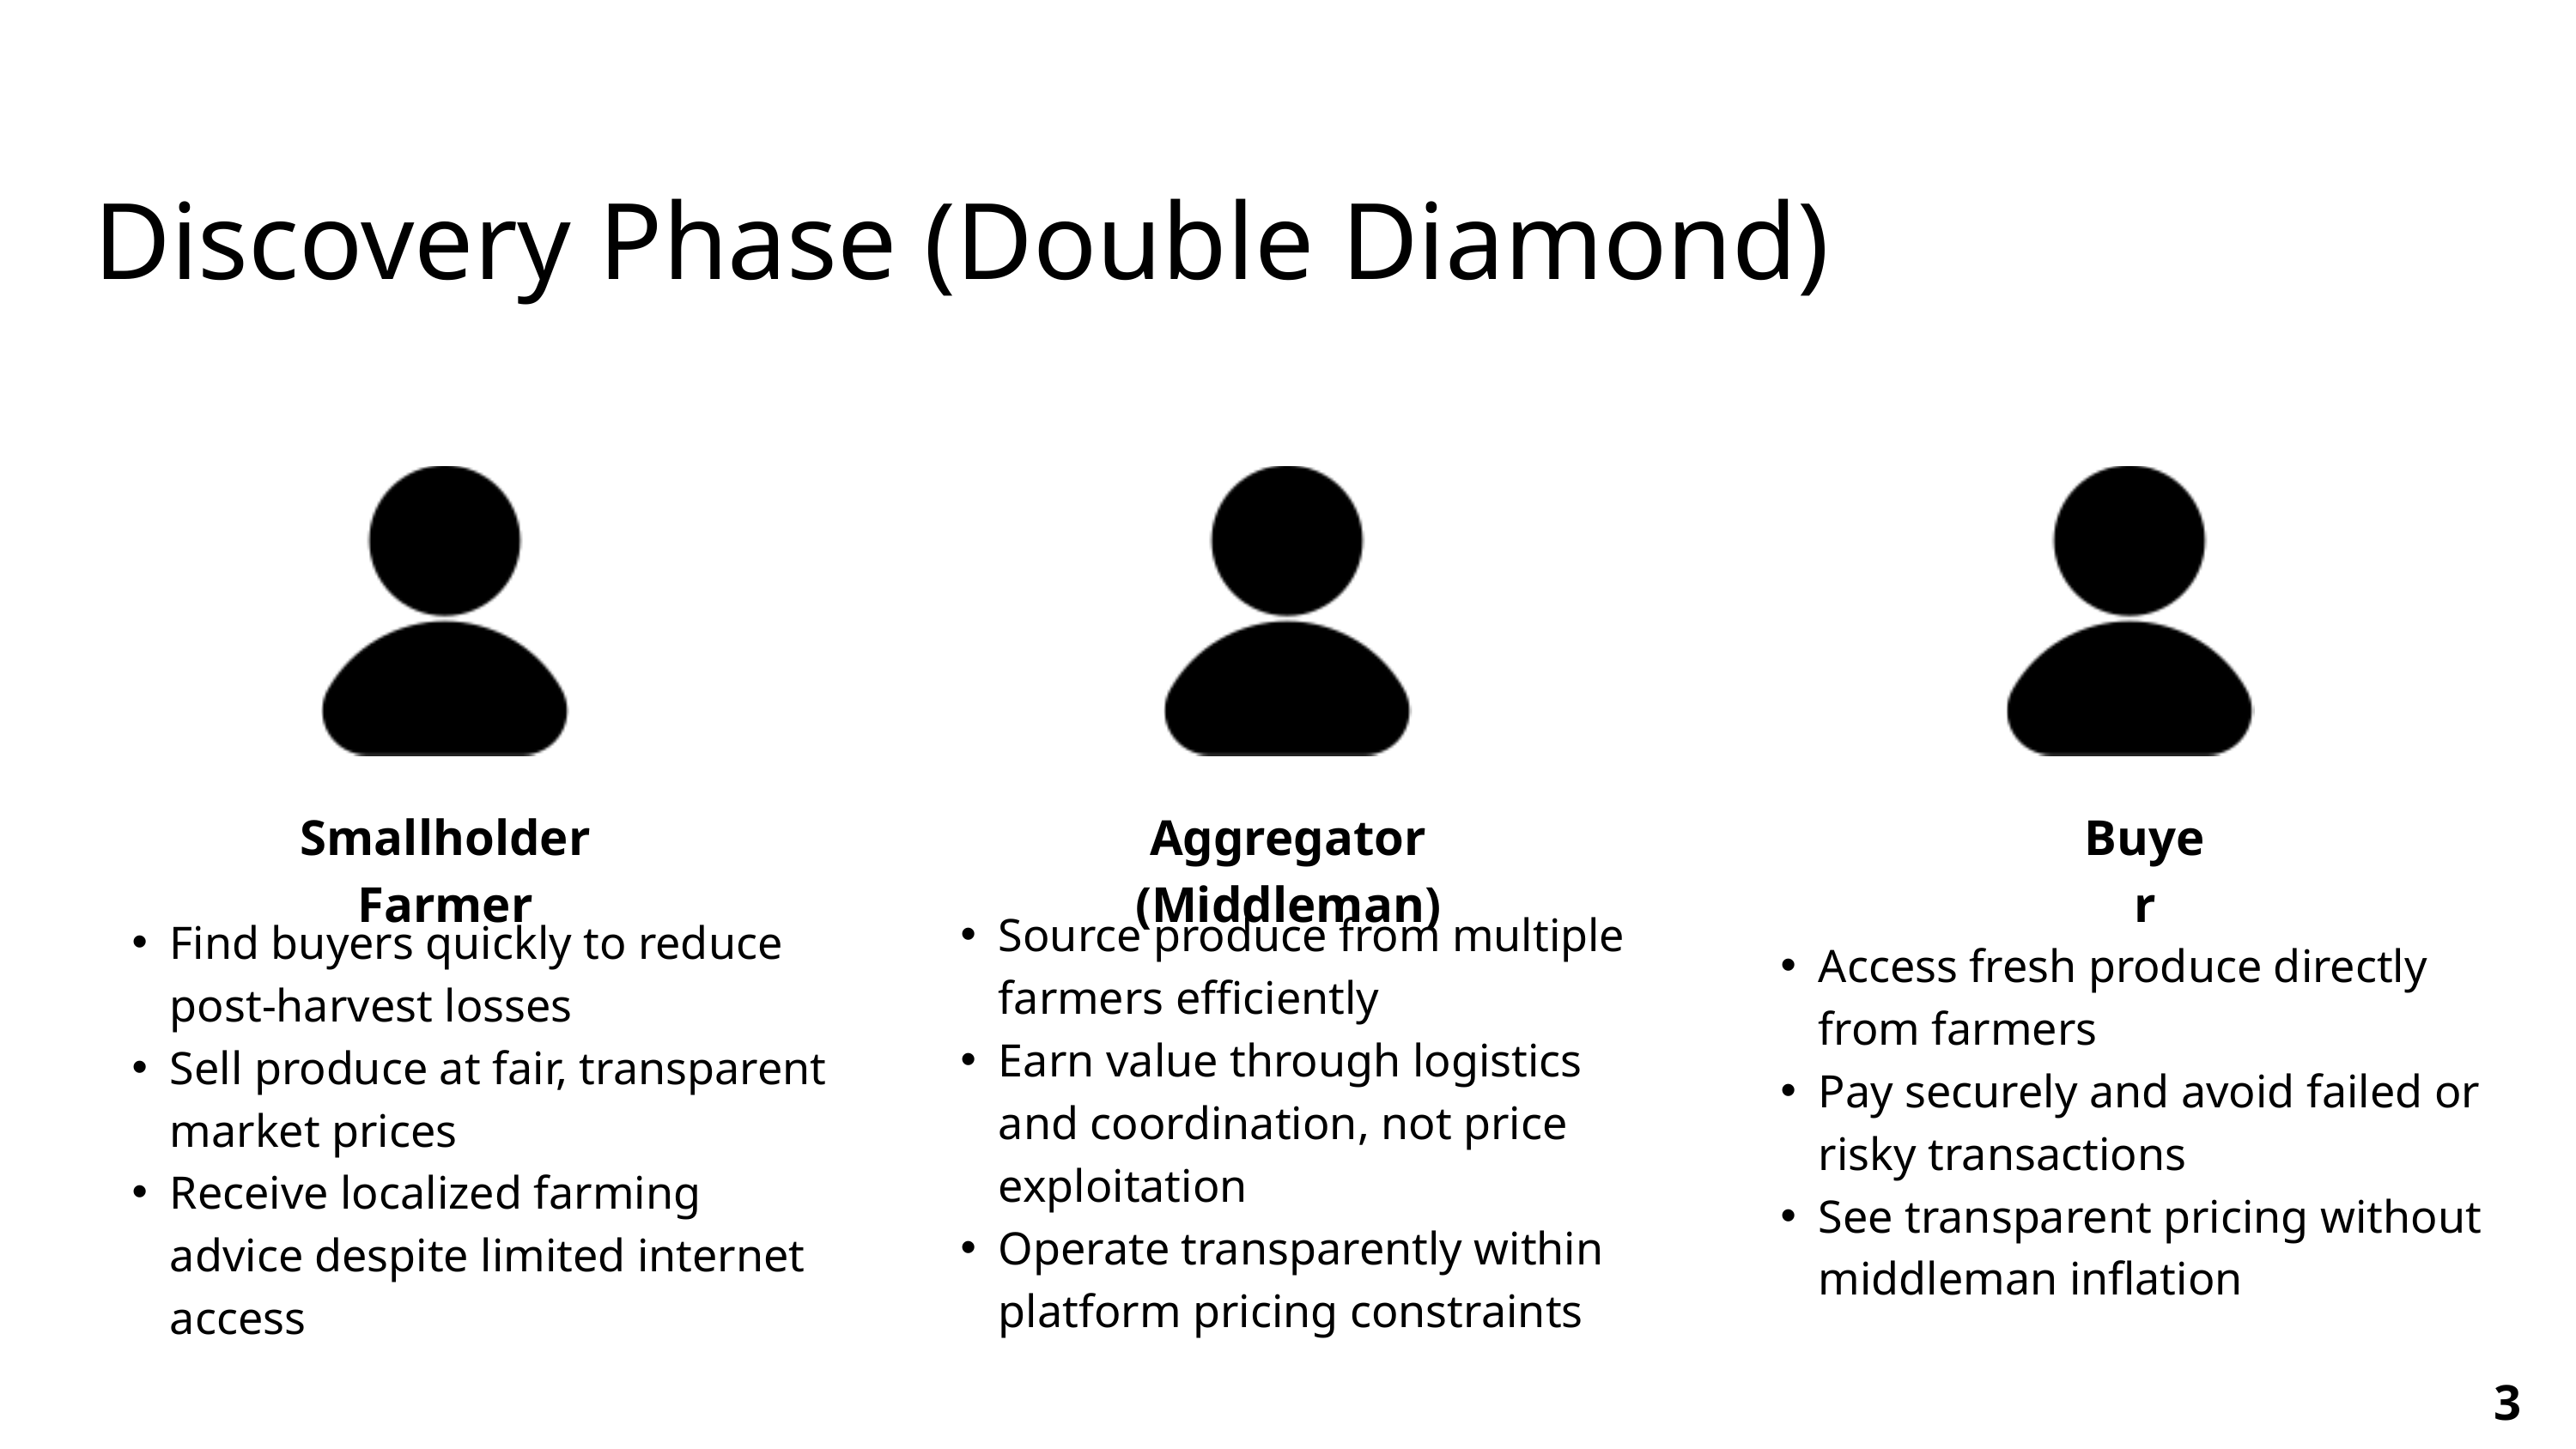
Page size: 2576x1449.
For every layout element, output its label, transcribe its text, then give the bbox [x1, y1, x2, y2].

text_box [1163, 466, 1413, 756]
text_box [2006, 466, 2255, 756]
text_box Aggregator (Middleman) [1001, 797, 1575, 898]
text_box [320, 466, 569, 756]
text_box 3 [2494, 1361, 2522, 1430]
text_box Discovery Phase (Double Diamond) [94, 182, 1960, 301]
text_box Buyer [2075, 797, 2215, 929]
text_box Find buyers quickly to reduce post-harvest losses Sell produce at fair, transparent market prices Receive localized farming advice despite limited internet access [94, 905, 831, 1343]
text_box Source produce from multiple farmers efficiently Earn value through logistics and coordination, not price exploitation Operate transparently within platform pricing constraints [922, 898, 1654, 1337]
text_box Smallholder Farmer [211, 797, 679, 905]
text_box Access fresh produce directly from farmers Pay securely and avoid failed or risky transactions See transparent pricing without middleman inflation [1742, 929, 2512, 1305]
